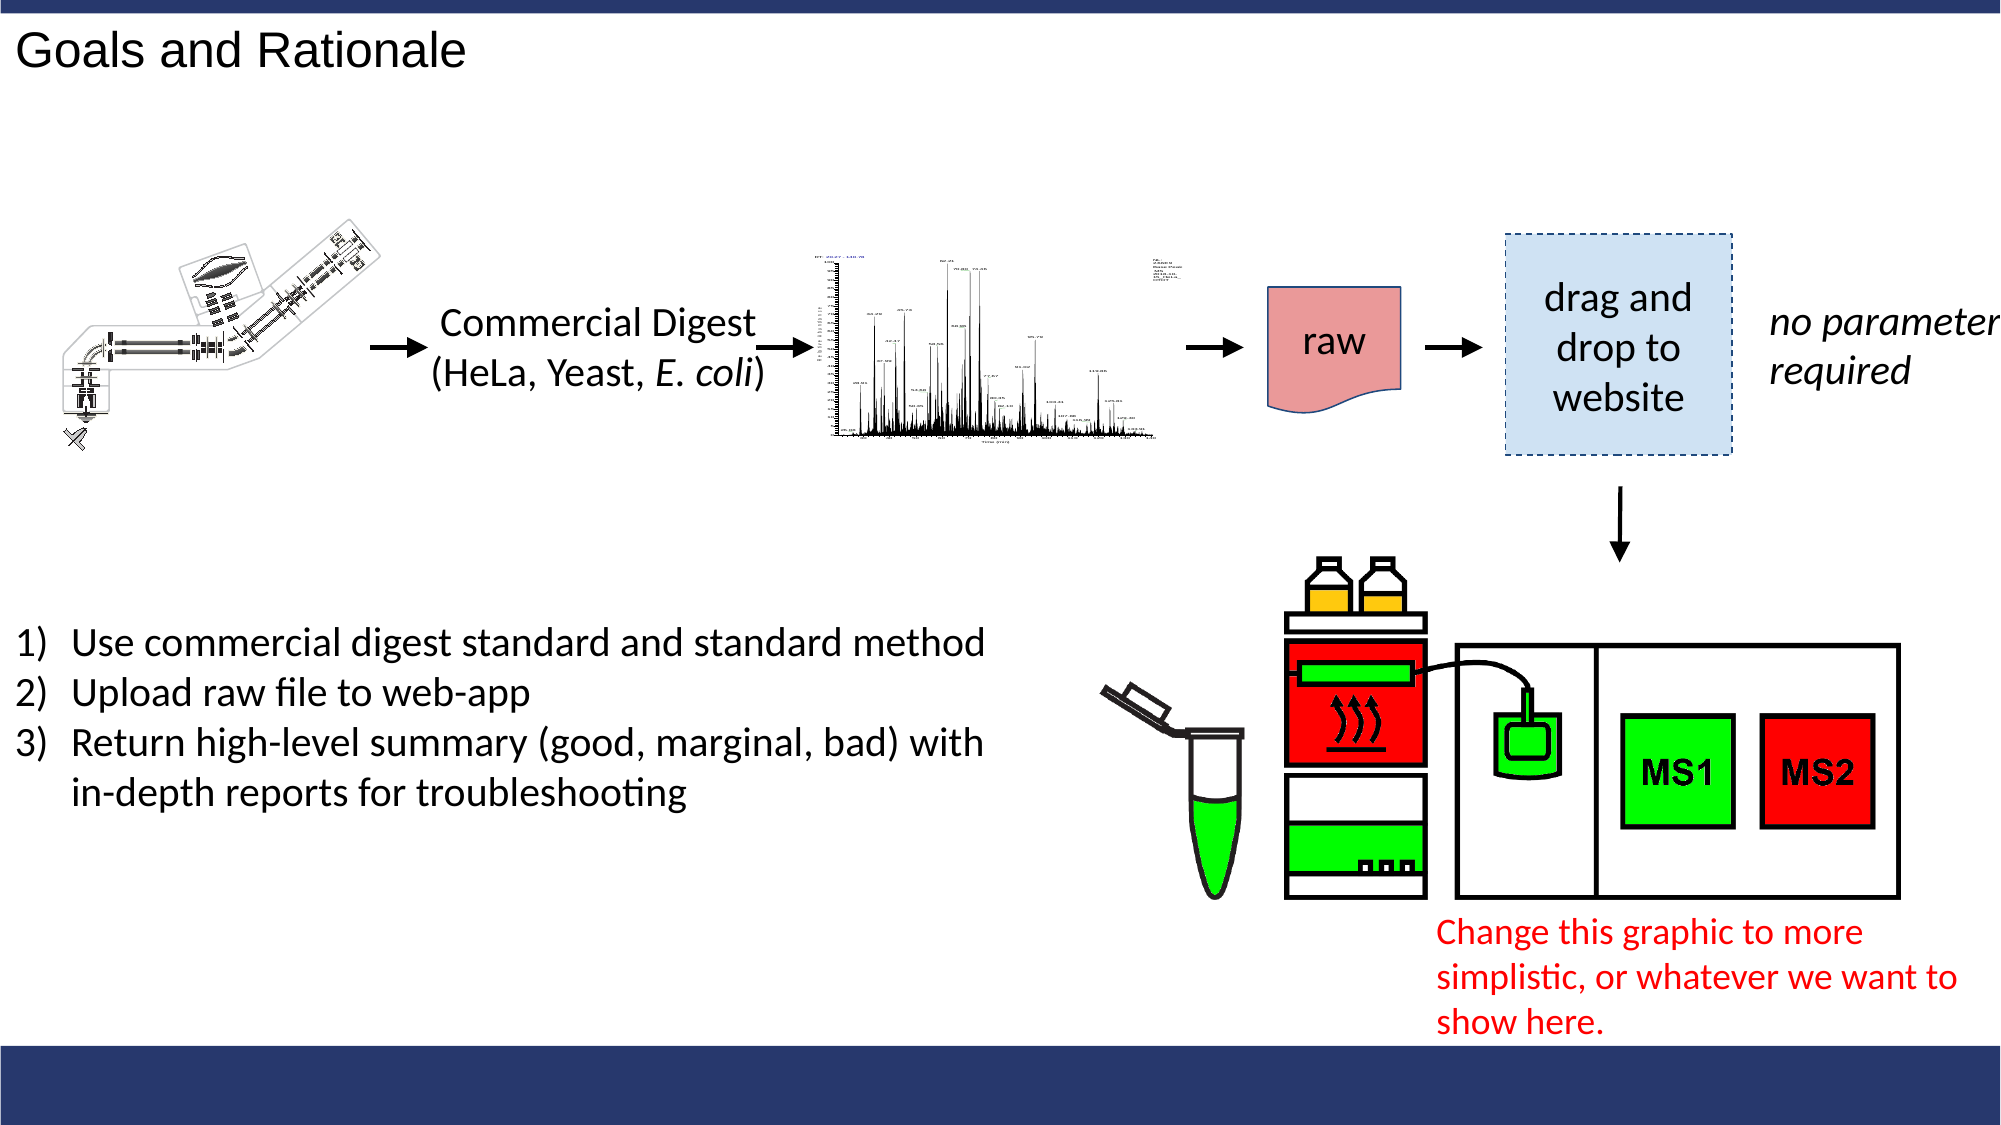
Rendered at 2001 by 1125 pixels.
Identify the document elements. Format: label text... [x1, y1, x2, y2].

text_box raw [1267, 287, 1401, 413]
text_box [62, 218, 382, 451]
title Goals and Rationale [0, 12, 658, 88]
picture [1099, 555, 1902, 901]
text_box no parameters required [1754, 286, 2000, 401]
text_box drag and drop to website [1505, 233, 1732, 455]
text_box Use commercial digest standard and standard method Upload raw file to web-app Return high-level summary (good, marginal, bad) with in-depth reports for troubleshooting [0, 606, 1025, 822]
text_box Commercial Digest (HeLa, Yeast, E. coli) [415, 287, 781, 403]
picture [813, 255, 1187, 446]
text_box Change this graphic to more simplistic, or whatever we want to show here. [1421, 899, 2000, 1050]
